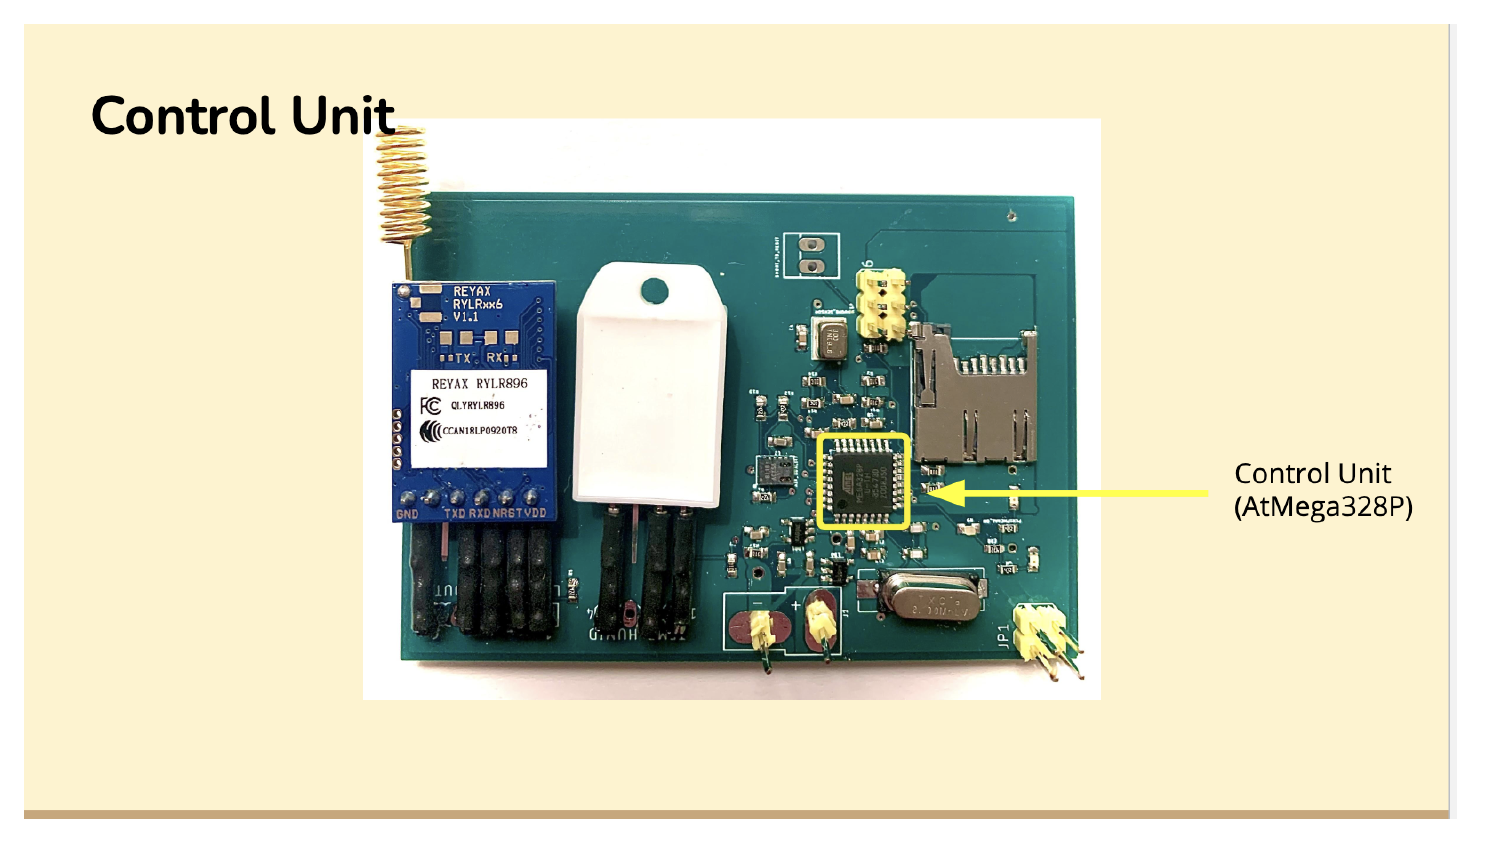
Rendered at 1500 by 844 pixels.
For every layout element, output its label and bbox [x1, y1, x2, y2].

picture [24, 24, 1457, 819]
